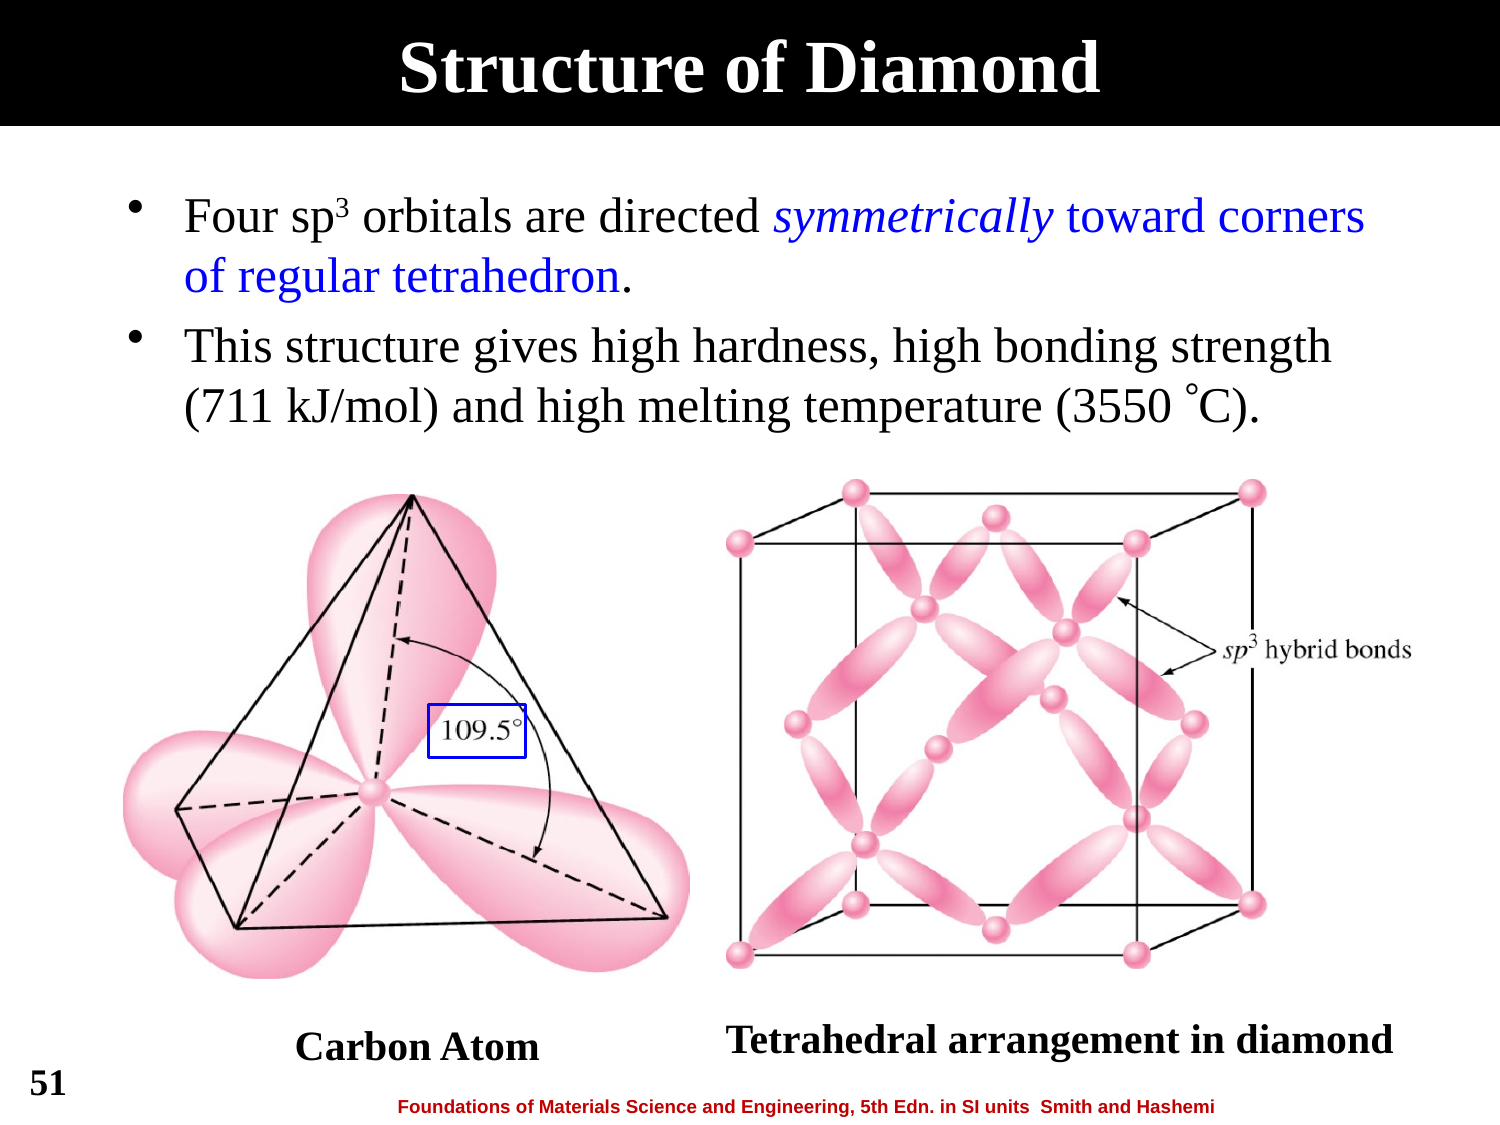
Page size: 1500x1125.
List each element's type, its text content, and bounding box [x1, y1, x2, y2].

picture [123, 494, 690, 979]
text_box Carbon Atom [279, 1011, 556, 1077]
list Four sp3 orbitals are directed symmetrically toward corners of regular tetrahedron. This structure gives high hardness, high bonding strength (711 kJ/mol) and high melting temperature (3550 C). [112, 174, 1388, 1000]
text_box Tetrahedral arrangement in diamond [710, 1004, 1410, 1070]
picture [726, 479, 1412, 970]
slide_number 51 [0, 1049, 83, 1125]
title Structure of Diamond [0, 0, 1500, 126]
